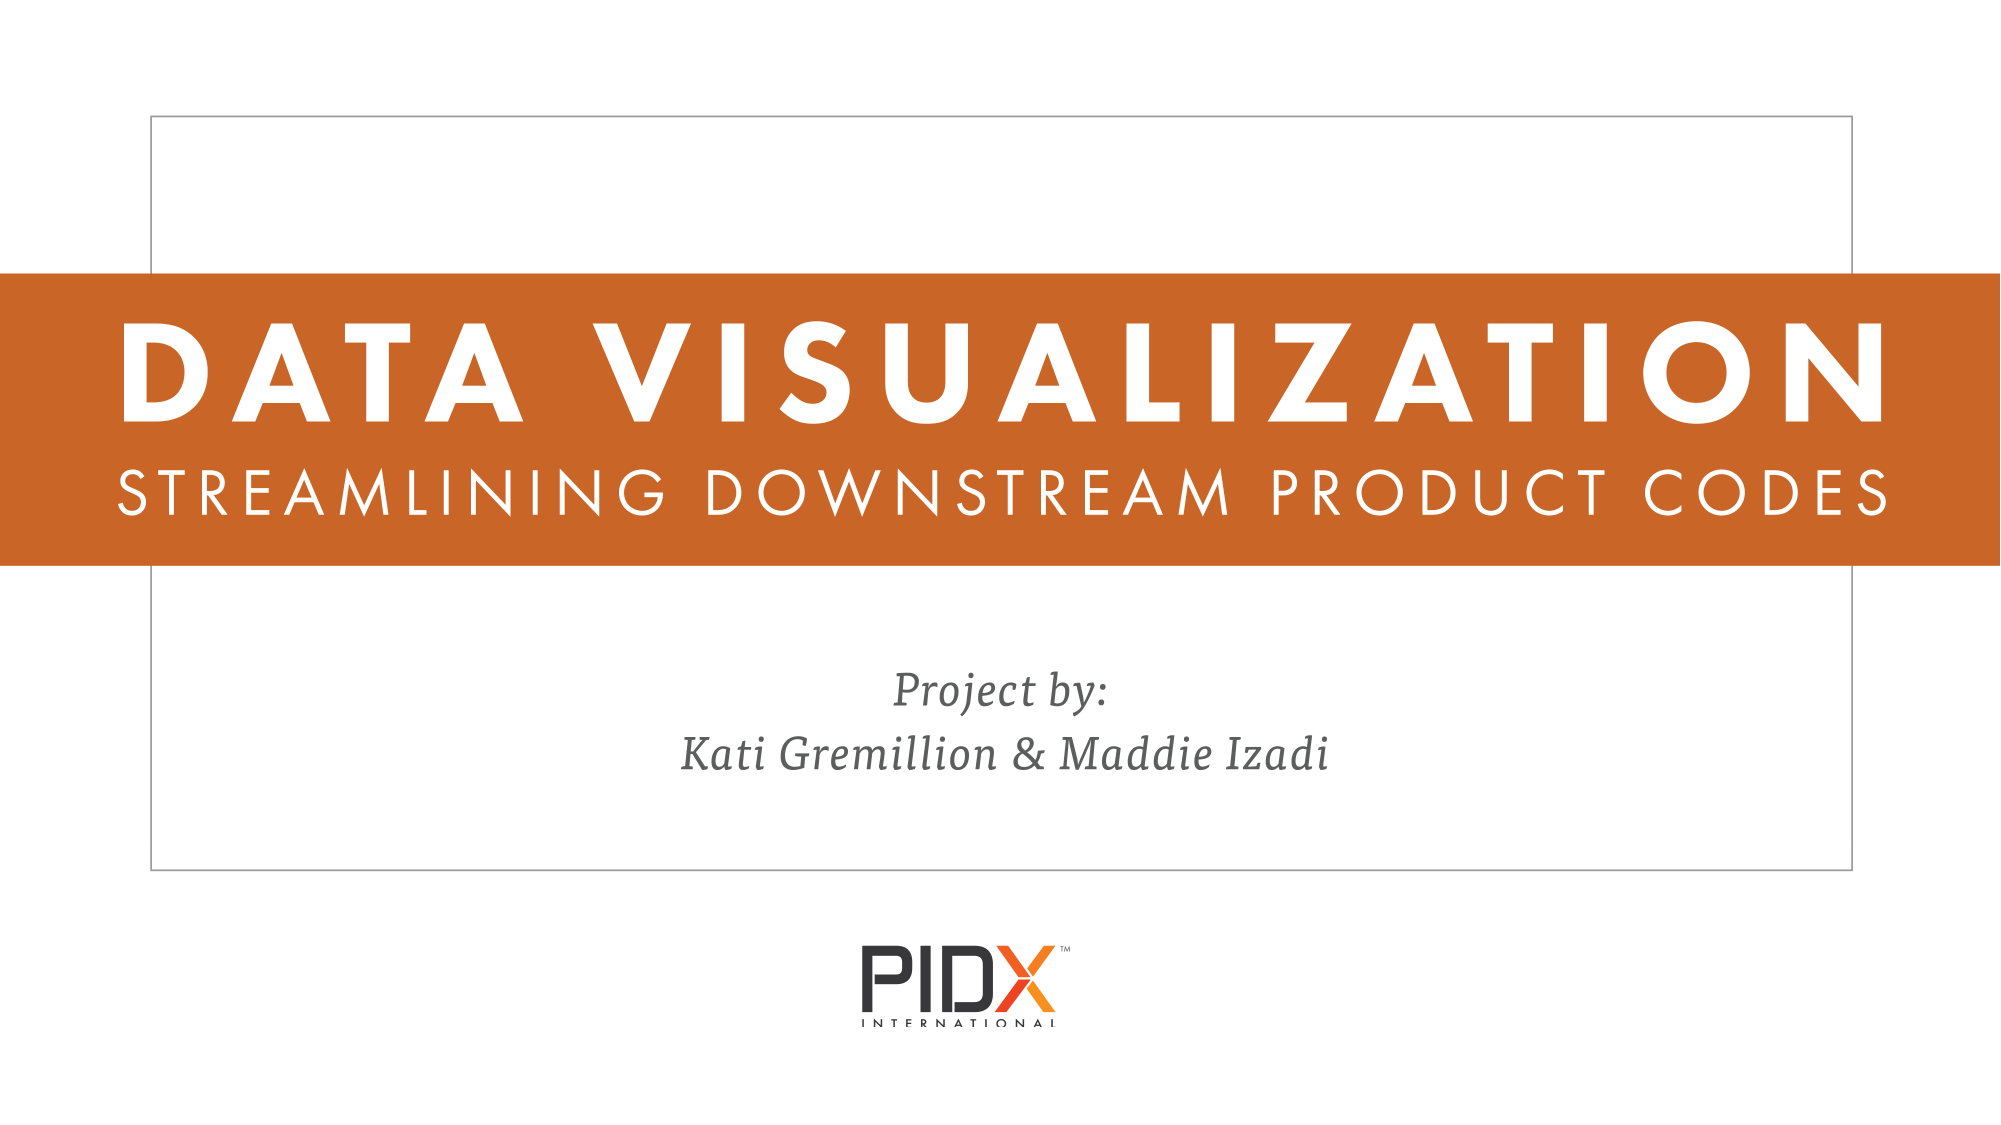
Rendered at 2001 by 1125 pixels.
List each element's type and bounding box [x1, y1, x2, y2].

list [0, 0, 2000, 1125]
